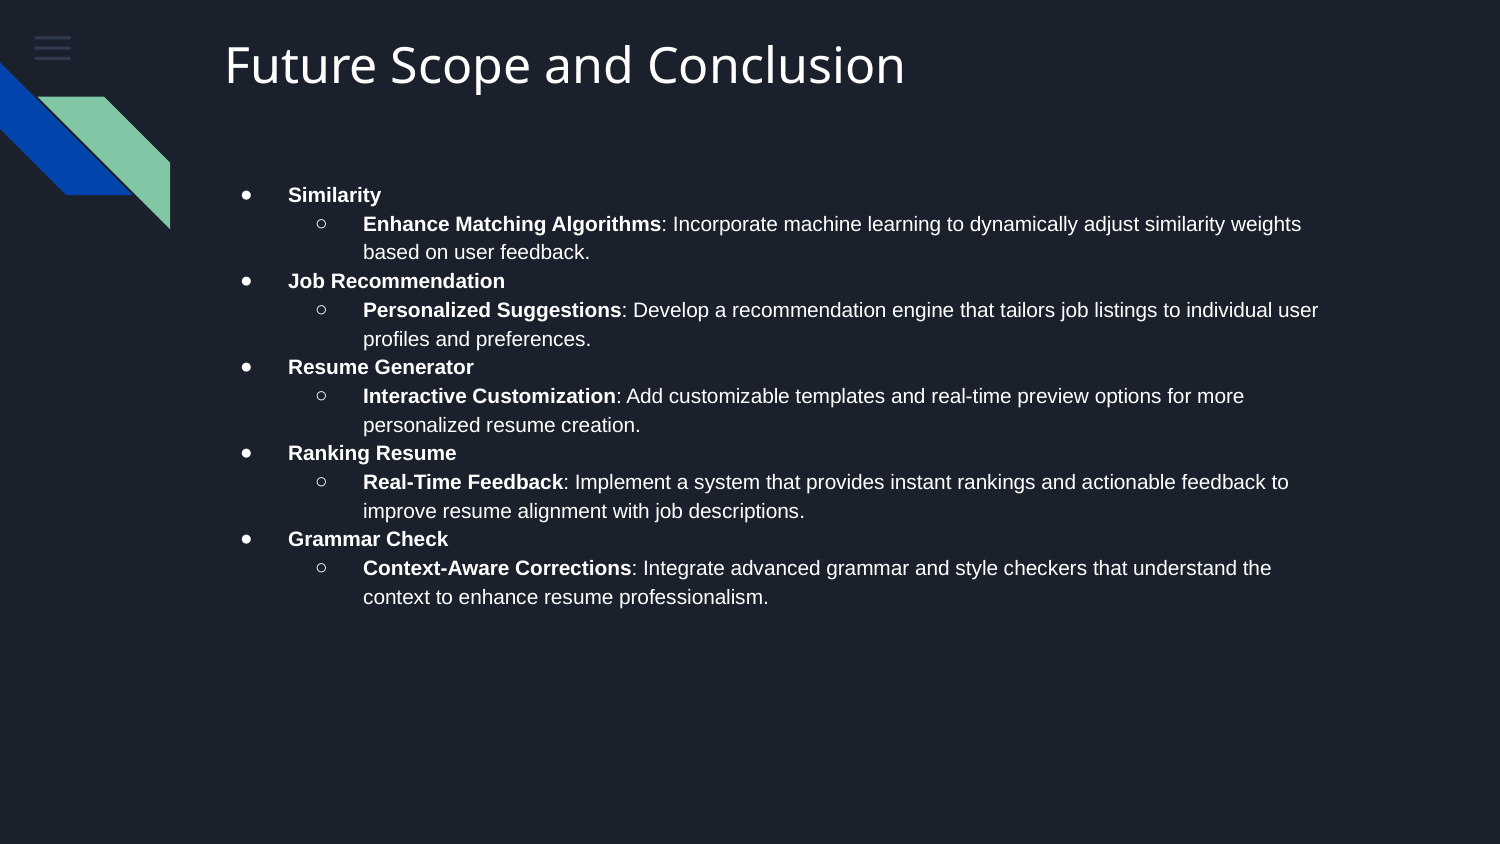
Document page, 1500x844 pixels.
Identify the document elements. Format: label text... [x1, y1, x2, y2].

list Similarity Enhance Matching Algorithms: Incorporate machine learning to dynamically adjust similarity weights based on user feedback. Job Recommendation Personalized Suggestions: Develop a recommendation engine that tailors job listings to individual user profiles and preferences. Resume Generator Interactive Customization: Add customizable templates and real-time preview options for more personalized resume creation. Ranking Resume Real-Time Feedback: Implement a system that provides instant rankings and actionable feedback to improve resume alignment with job descriptions. Grammar Check Context-Aware Corrections: Integrate advanced grammar and style checkers that understand the context to enhance resume professionalism. [198, 162, 1353, 709]
title Future Scope and Conclusion [209, 18, 1364, 168]
